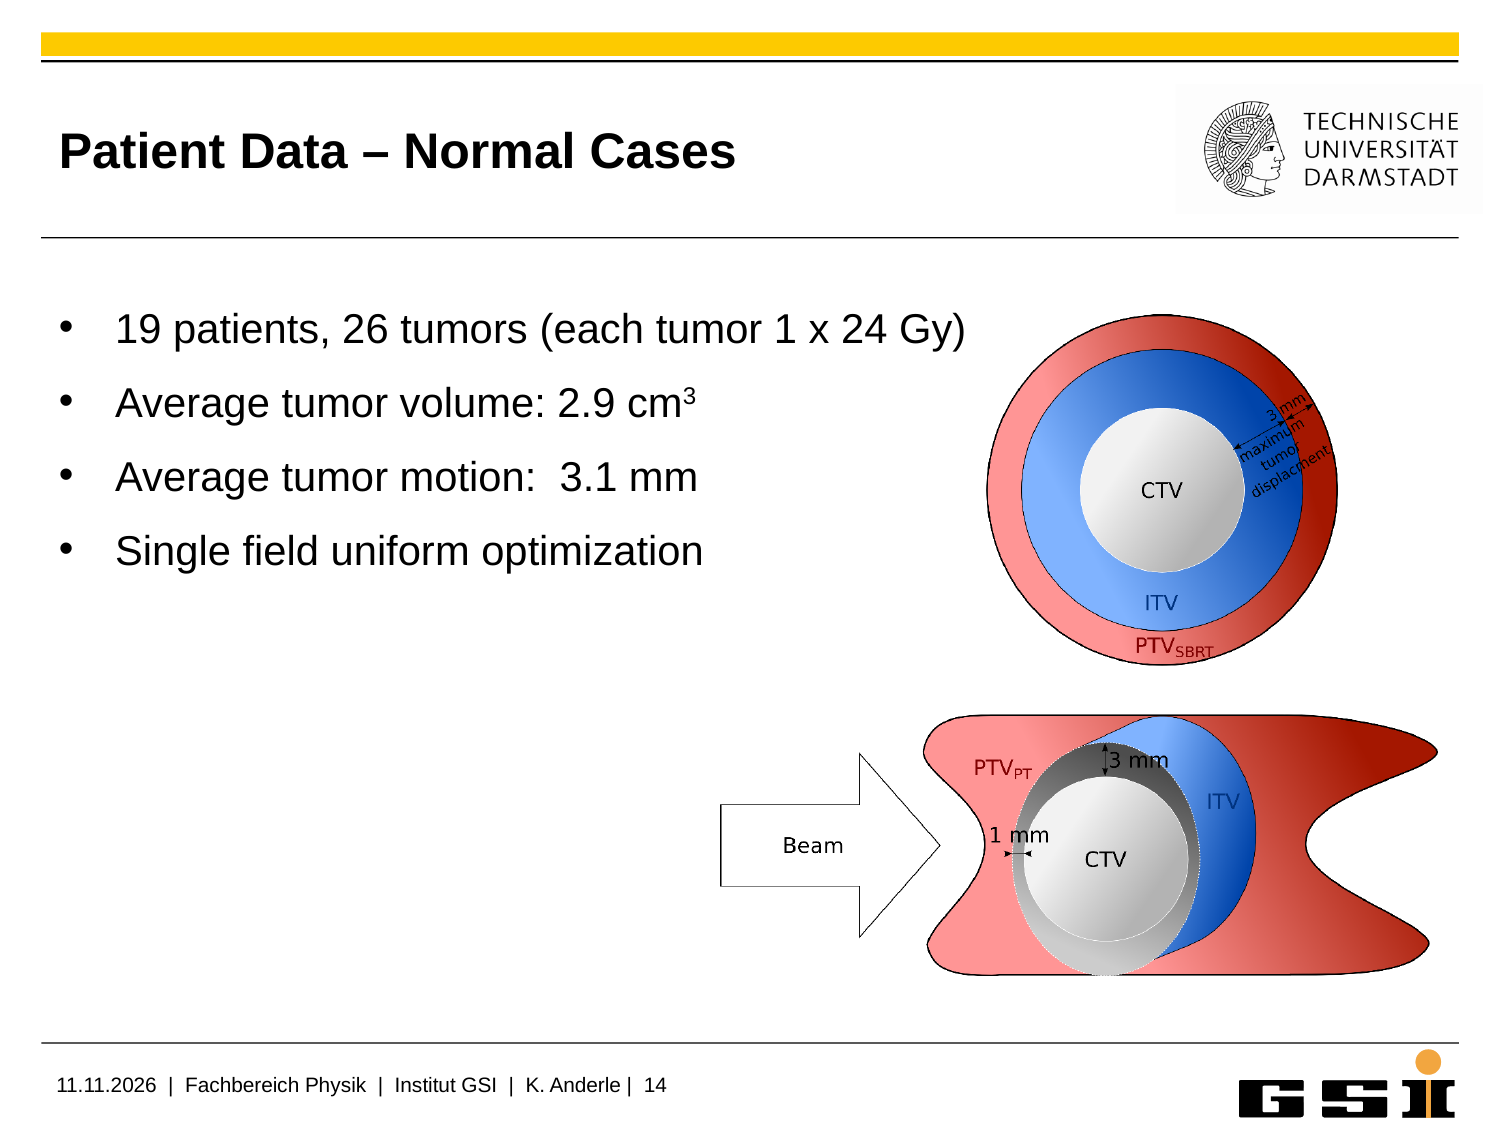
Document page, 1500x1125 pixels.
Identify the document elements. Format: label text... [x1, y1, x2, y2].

picture [720, 314, 1438, 977]
picture [1175, 84, 1483, 214]
list 19 patients, 26 tumors (each tumor 1 x 24 Gy) Average tumor volume: 2.9 cm3 Average tumor motion: 3.1 mm Single field uniform optimization [58, 278, 1149, 1008]
title Patient Data – Normal Cases [58, 79, 1149, 218]
